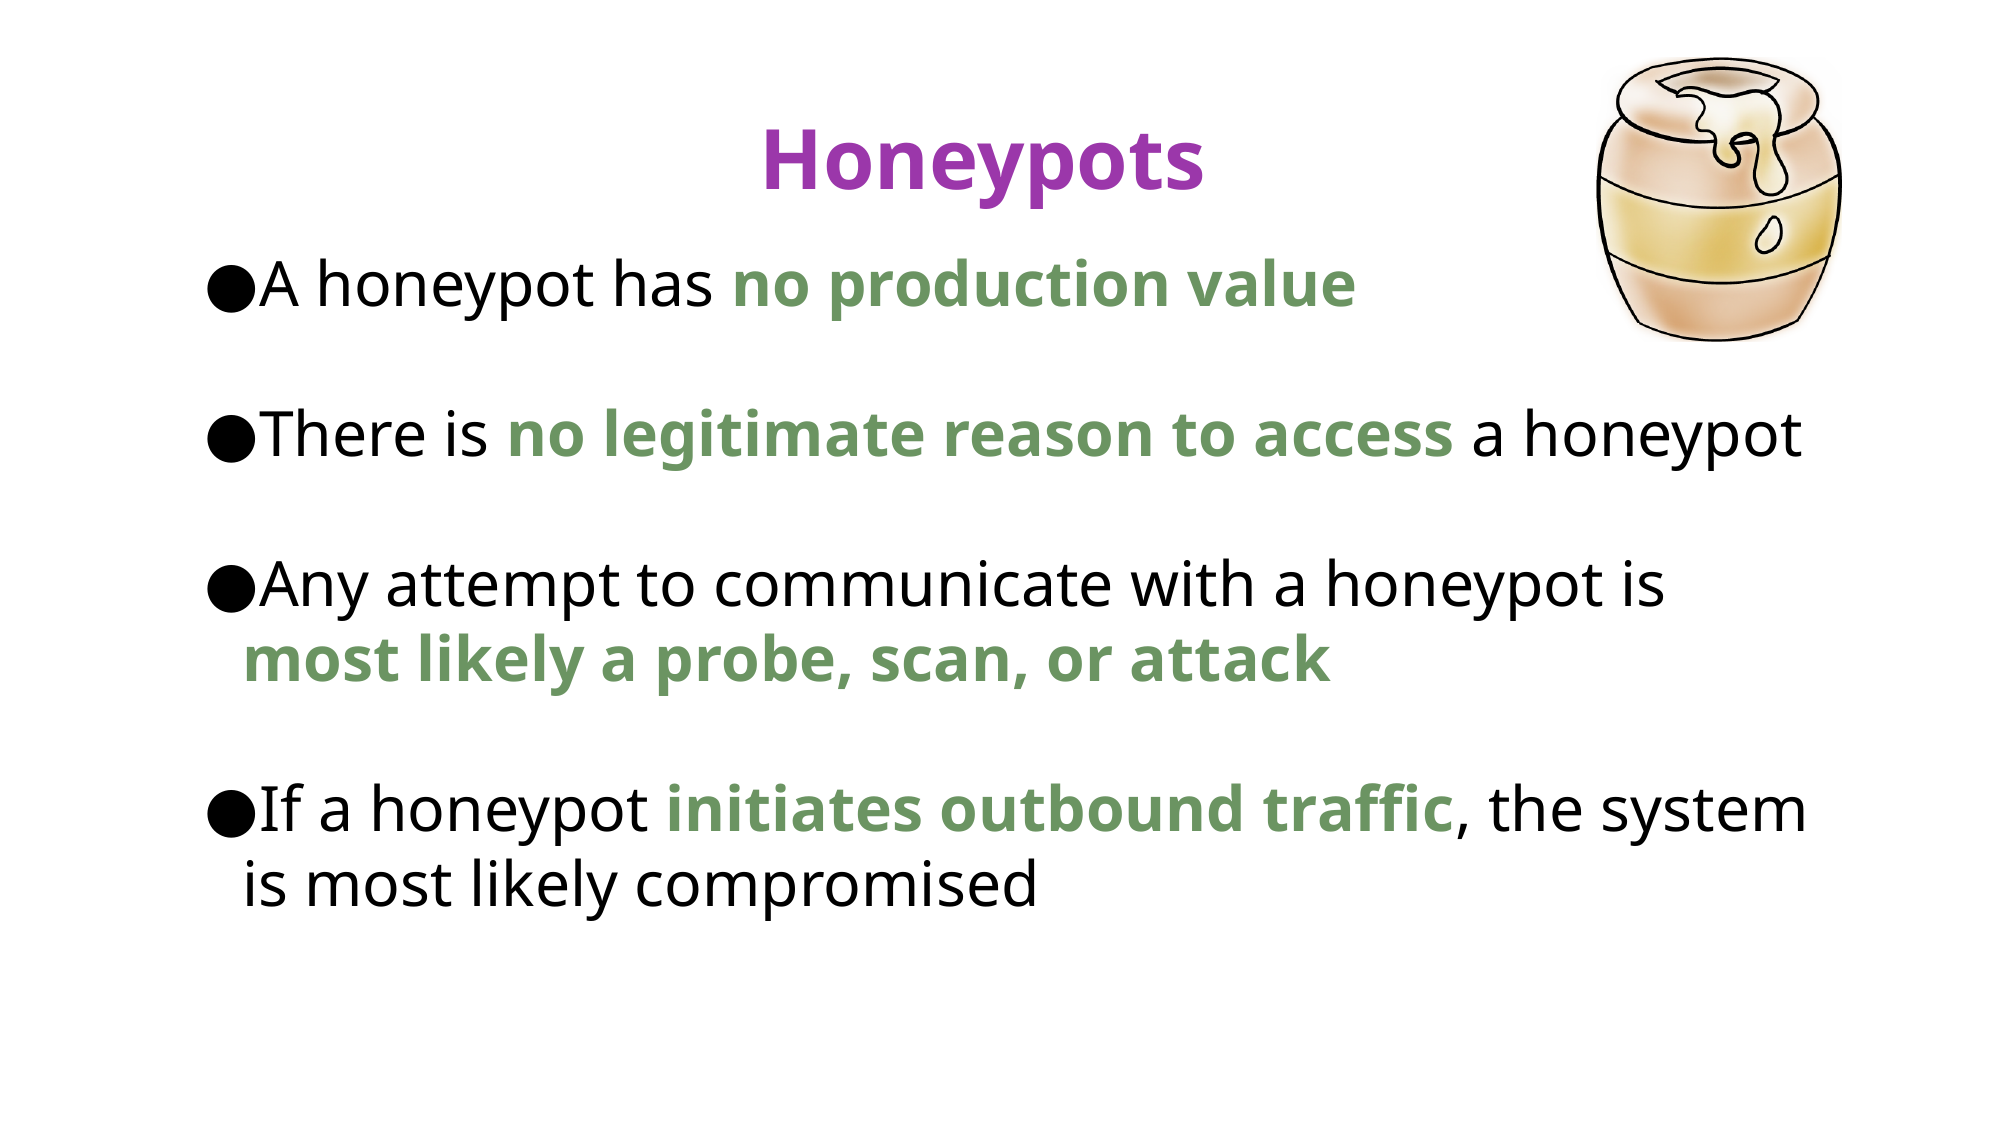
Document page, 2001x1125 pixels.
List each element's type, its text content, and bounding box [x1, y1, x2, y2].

picture [1595, 57, 1842, 343]
title Honeypots [133, 37, 1834, 225]
list A honeypot has no production value There is no legitimate reason to access a honeypot Any attempt to communicate with a honeypot is most likely a probe, scan, or attack If a honeypot initiates outbound traffic, the system is most likely compromised [147, 225, 1834, 1030]
